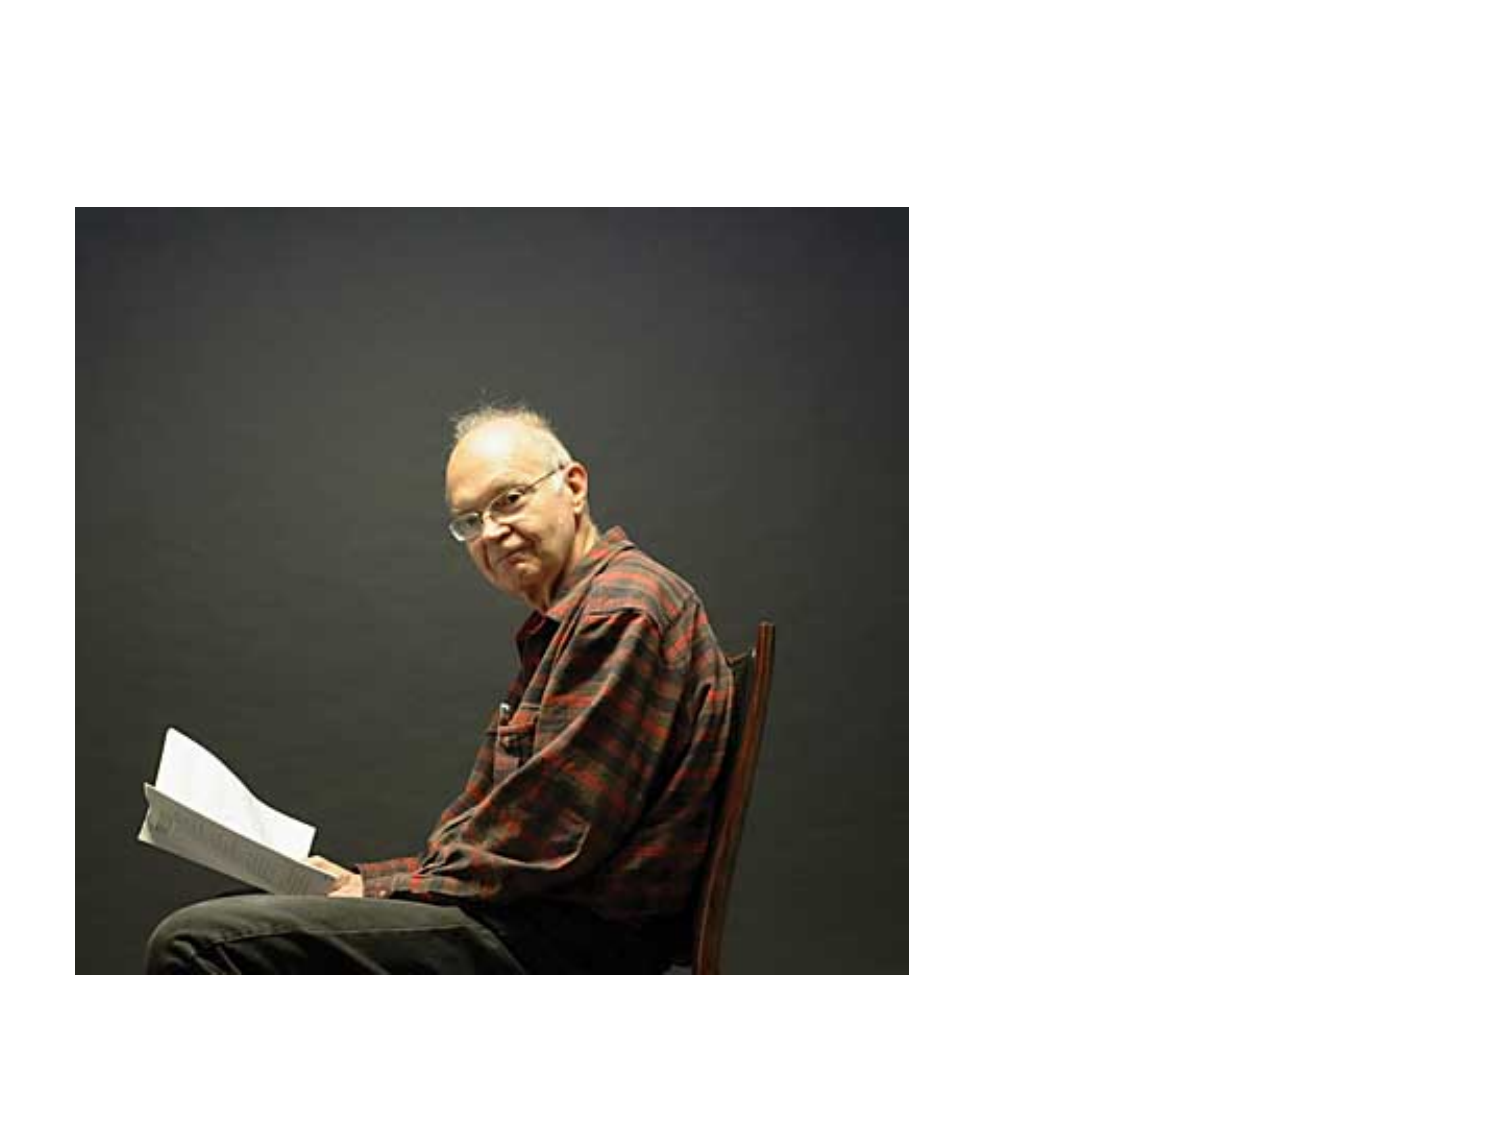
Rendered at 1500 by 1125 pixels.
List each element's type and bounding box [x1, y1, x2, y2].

picture [74, 207, 909, 975]
